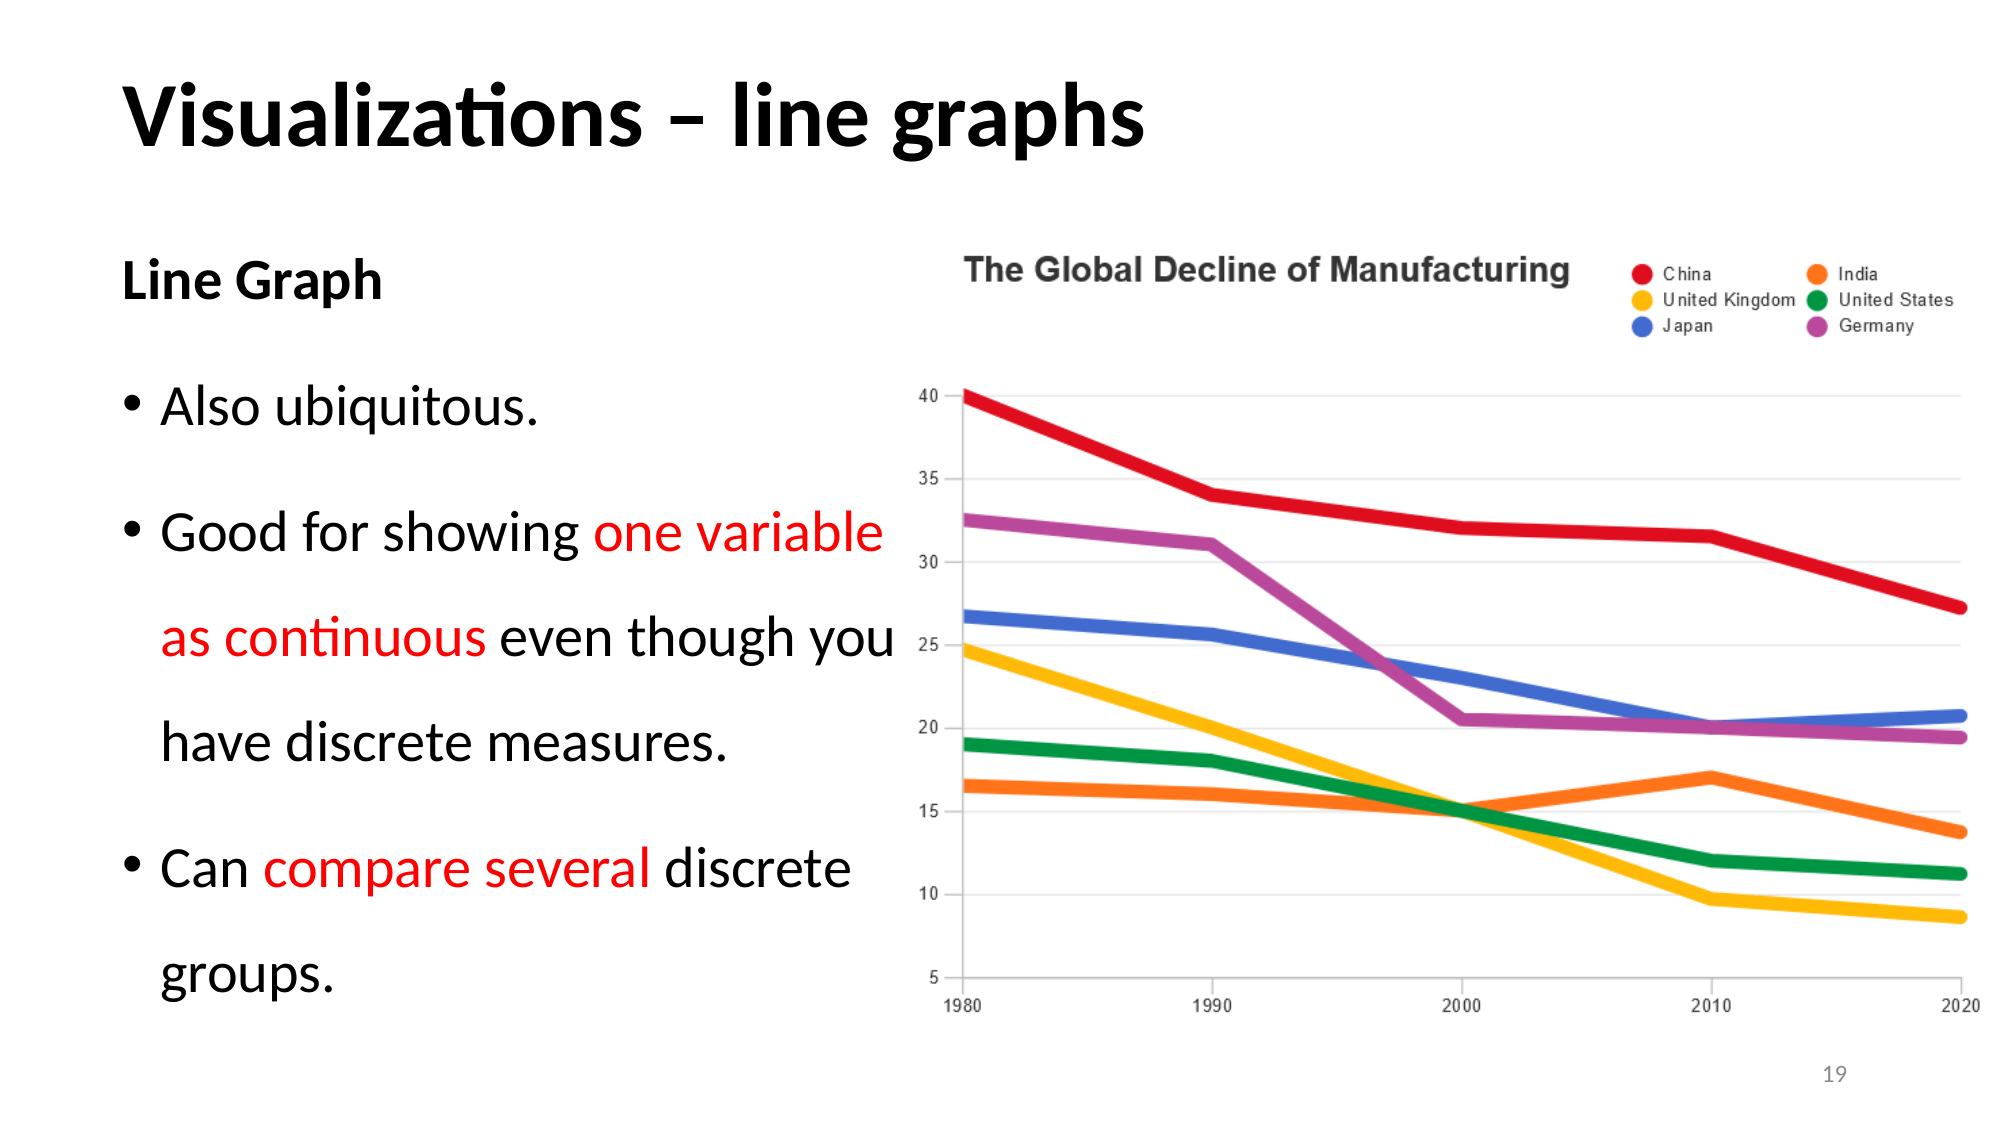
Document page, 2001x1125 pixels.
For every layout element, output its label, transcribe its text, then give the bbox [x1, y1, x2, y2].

title Visualizations – line graphs [107, 8, 1957, 226]
text_box Line Graph Also ubiquitous. Good for showing one variable as continuous even though you have discrete measures. Can compare several discrete groups. [107, 199, 948, 1043]
picture [903, 246, 2000, 1034]
slide_number 19 [1412, 1042, 1863, 1103]
